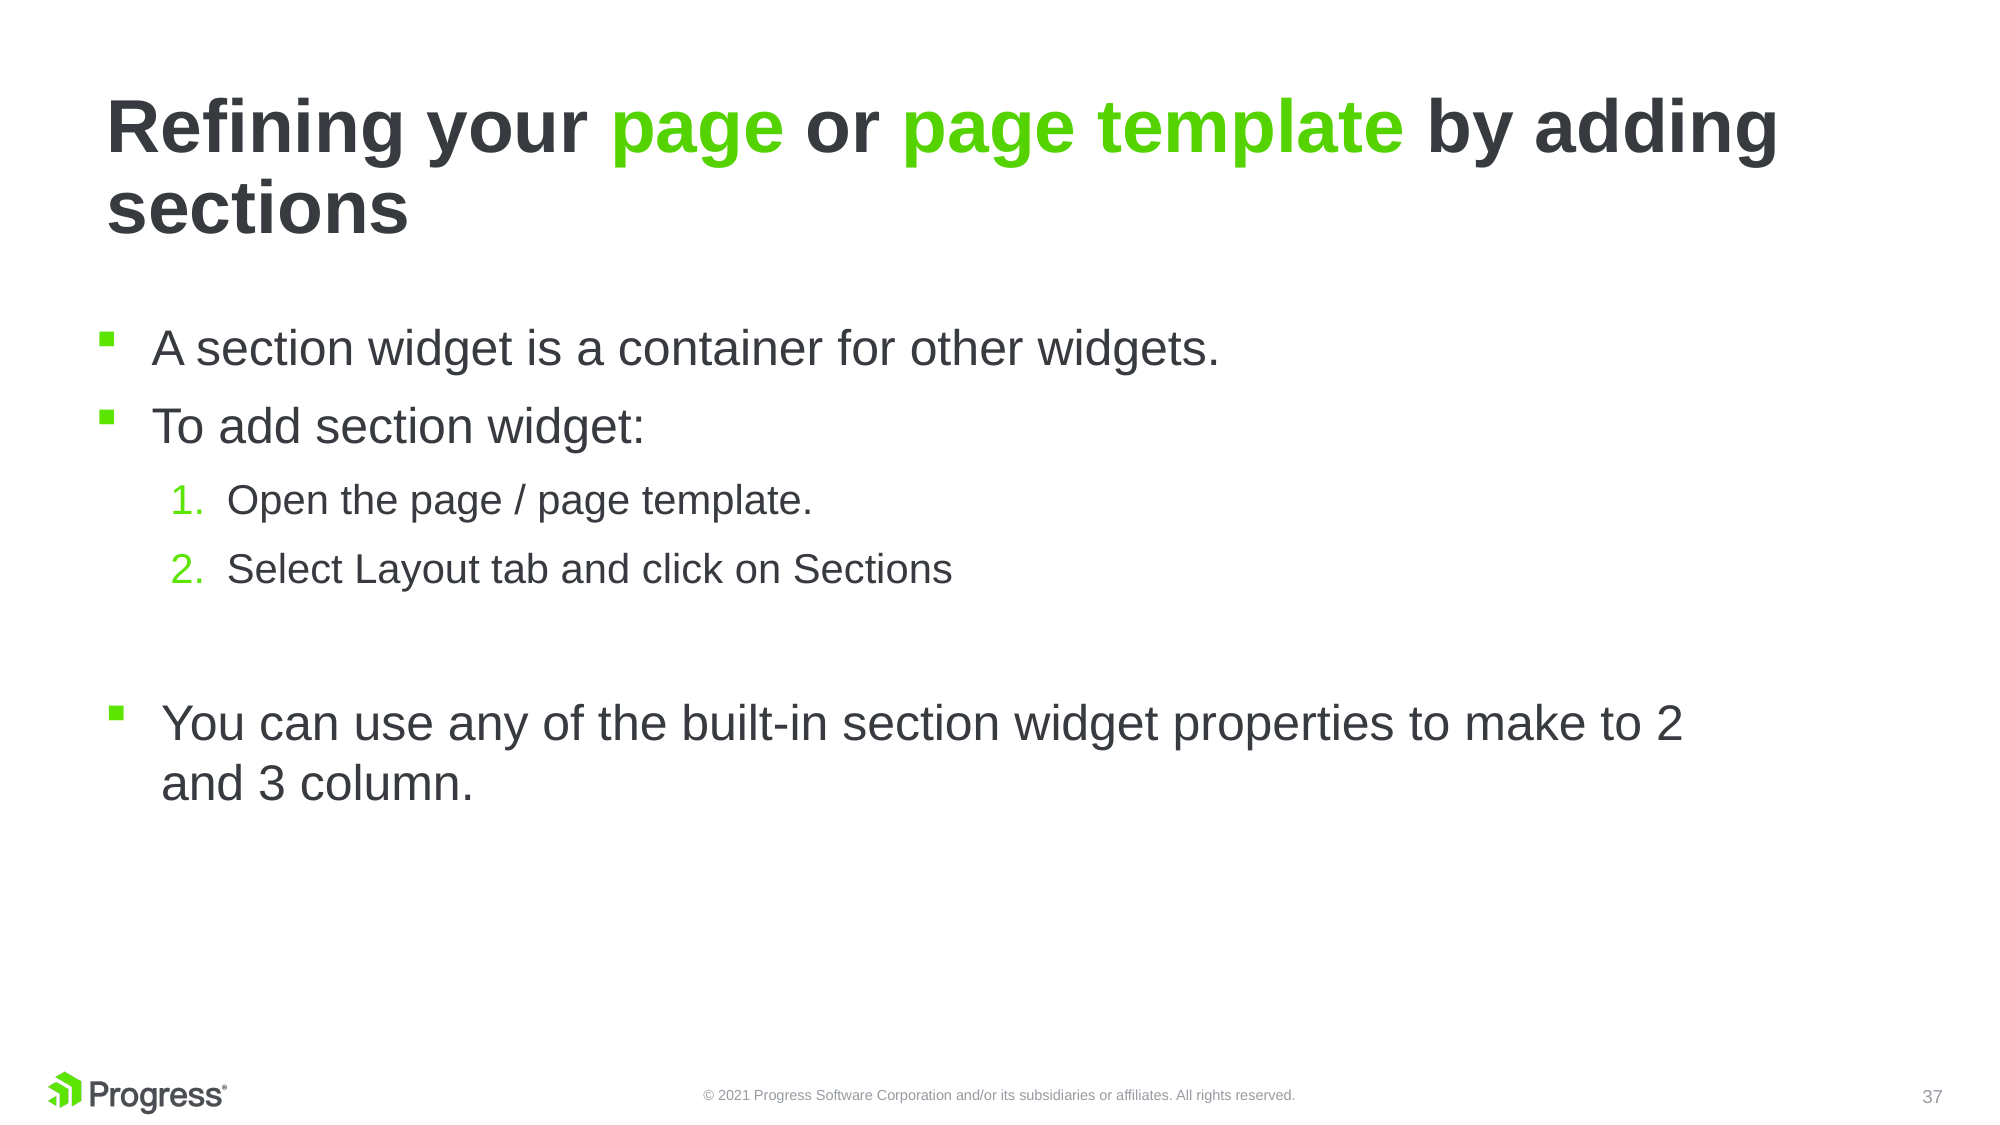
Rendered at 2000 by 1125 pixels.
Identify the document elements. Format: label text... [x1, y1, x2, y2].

title Refining your page or page template by adding sections [91, 80, 1888, 177]
list A section widget is a container for other widgets. To add section widget: Open the page / page template. Select Layout tab and click on Sections You can use any of the built-in section widget properties to make to 2 and 3 column. [80, 307, 1785, 998]
